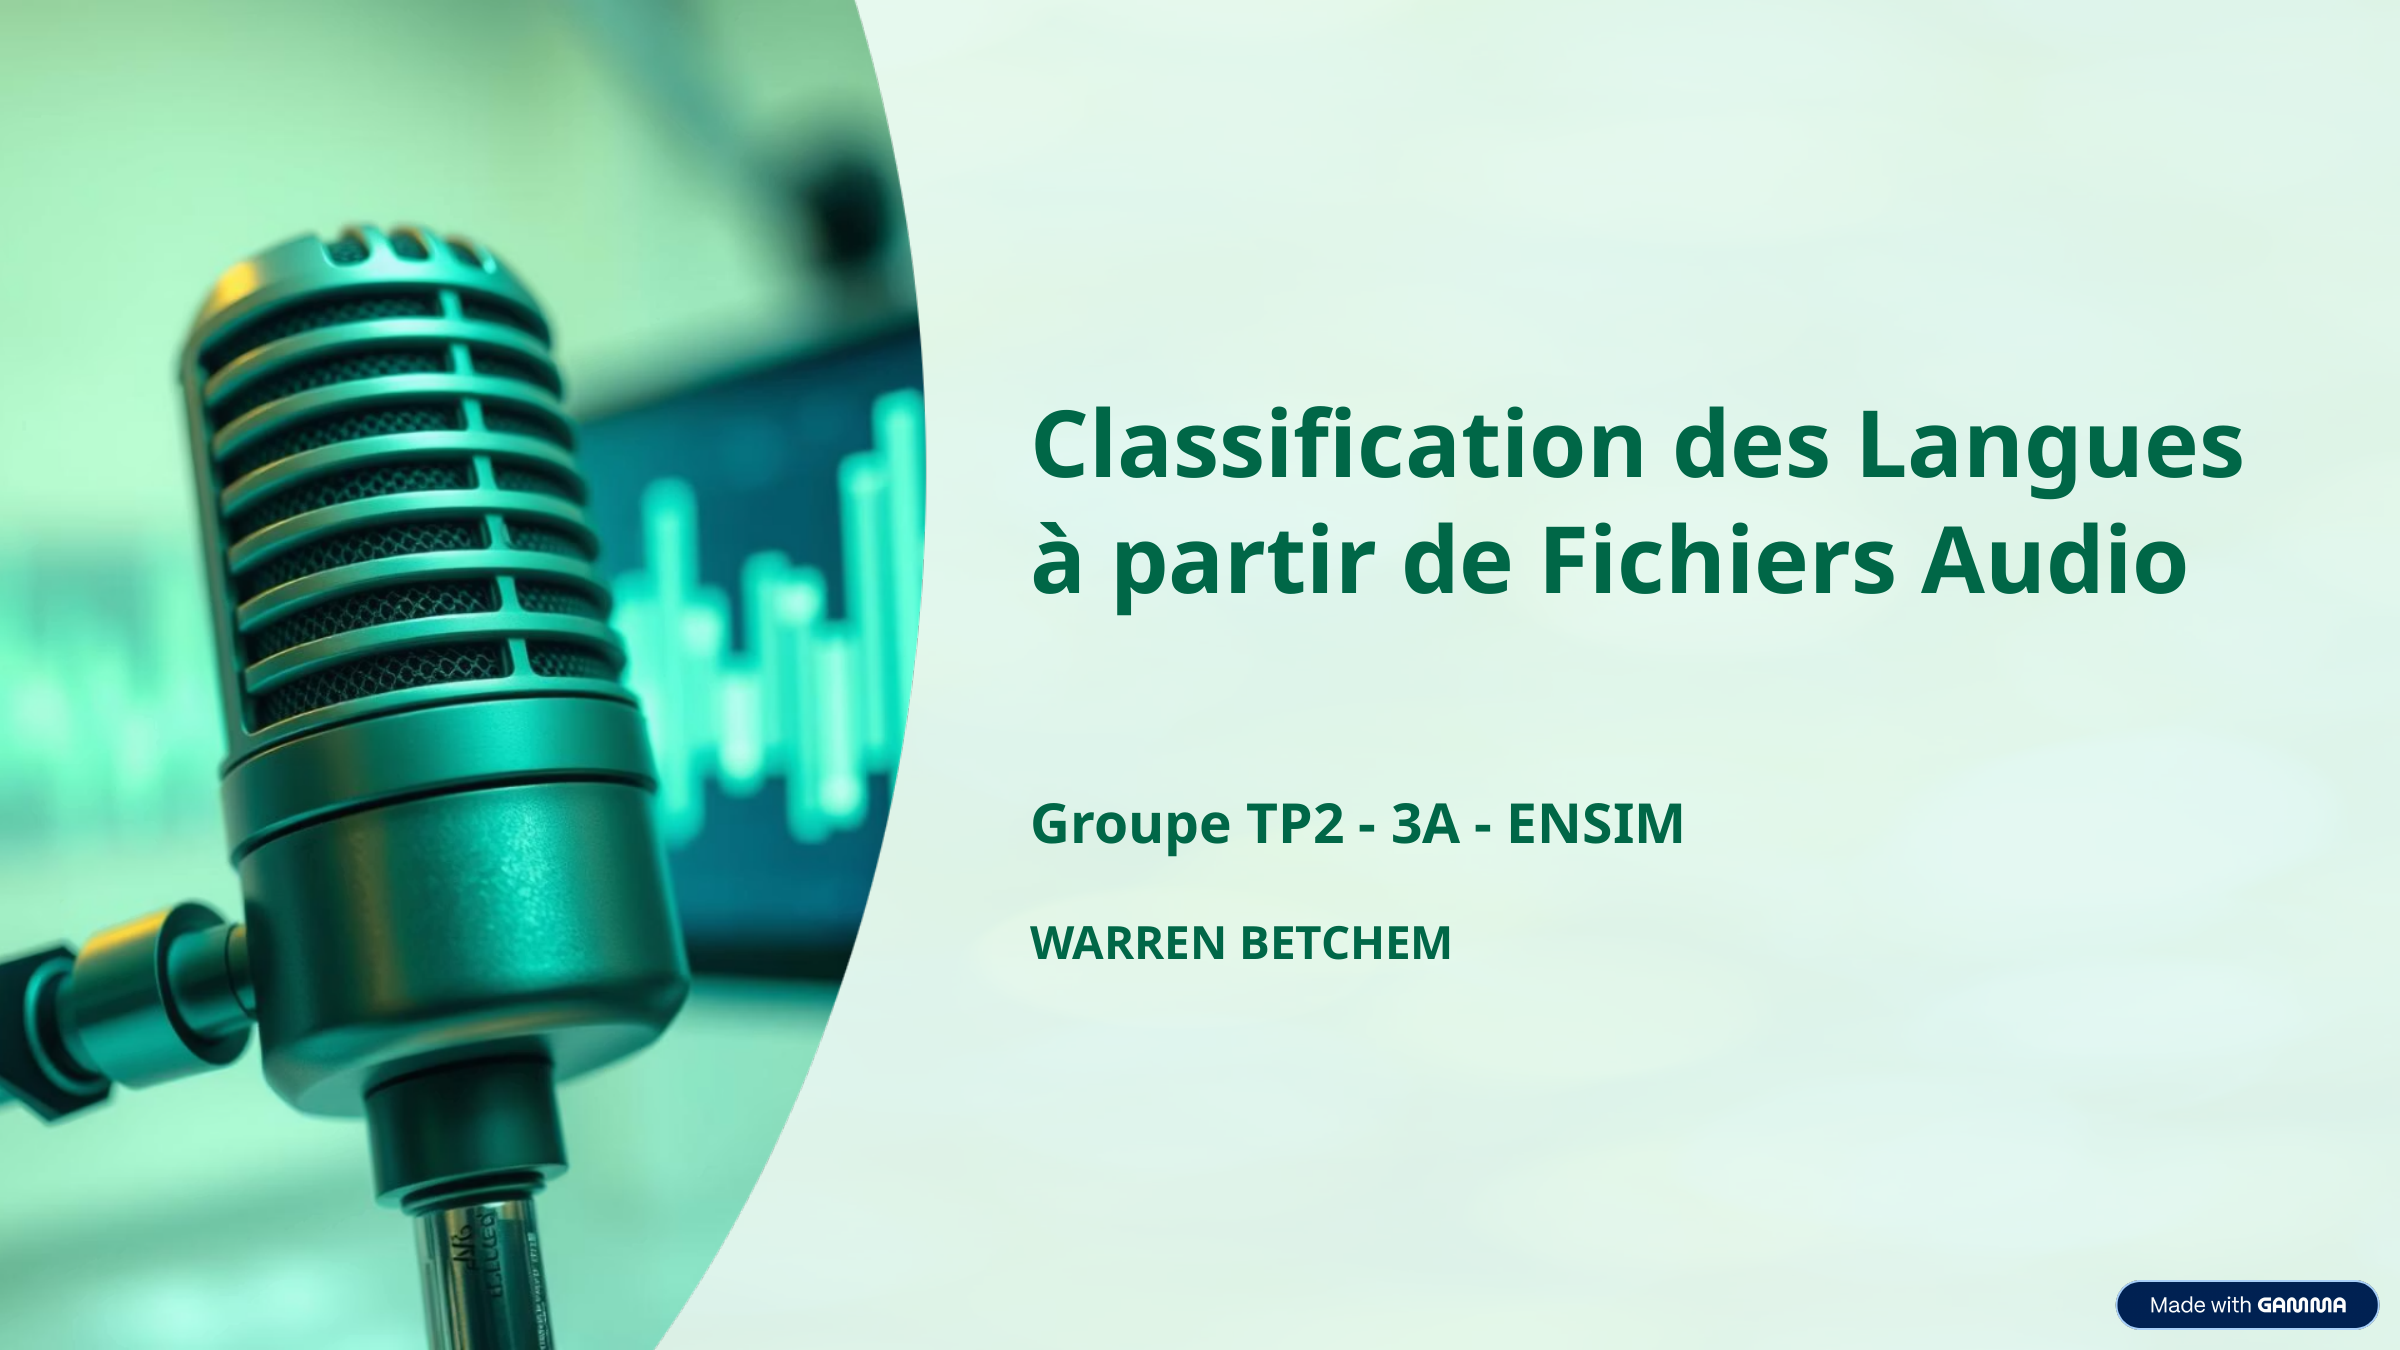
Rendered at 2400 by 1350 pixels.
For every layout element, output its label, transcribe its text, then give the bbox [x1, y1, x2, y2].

picture [0, 0, 945, 1350]
text_box Classification des Langues à partir de Fichiers Audio [1030, 380, 2270, 730]
text_box WARREN BETCHEM [1030, 910, 1506, 970]
picture [2106, 1271, 2389, 1339]
text_box Groupe TP2 - 3A - ENSIM [1030, 785, 1731, 856]
